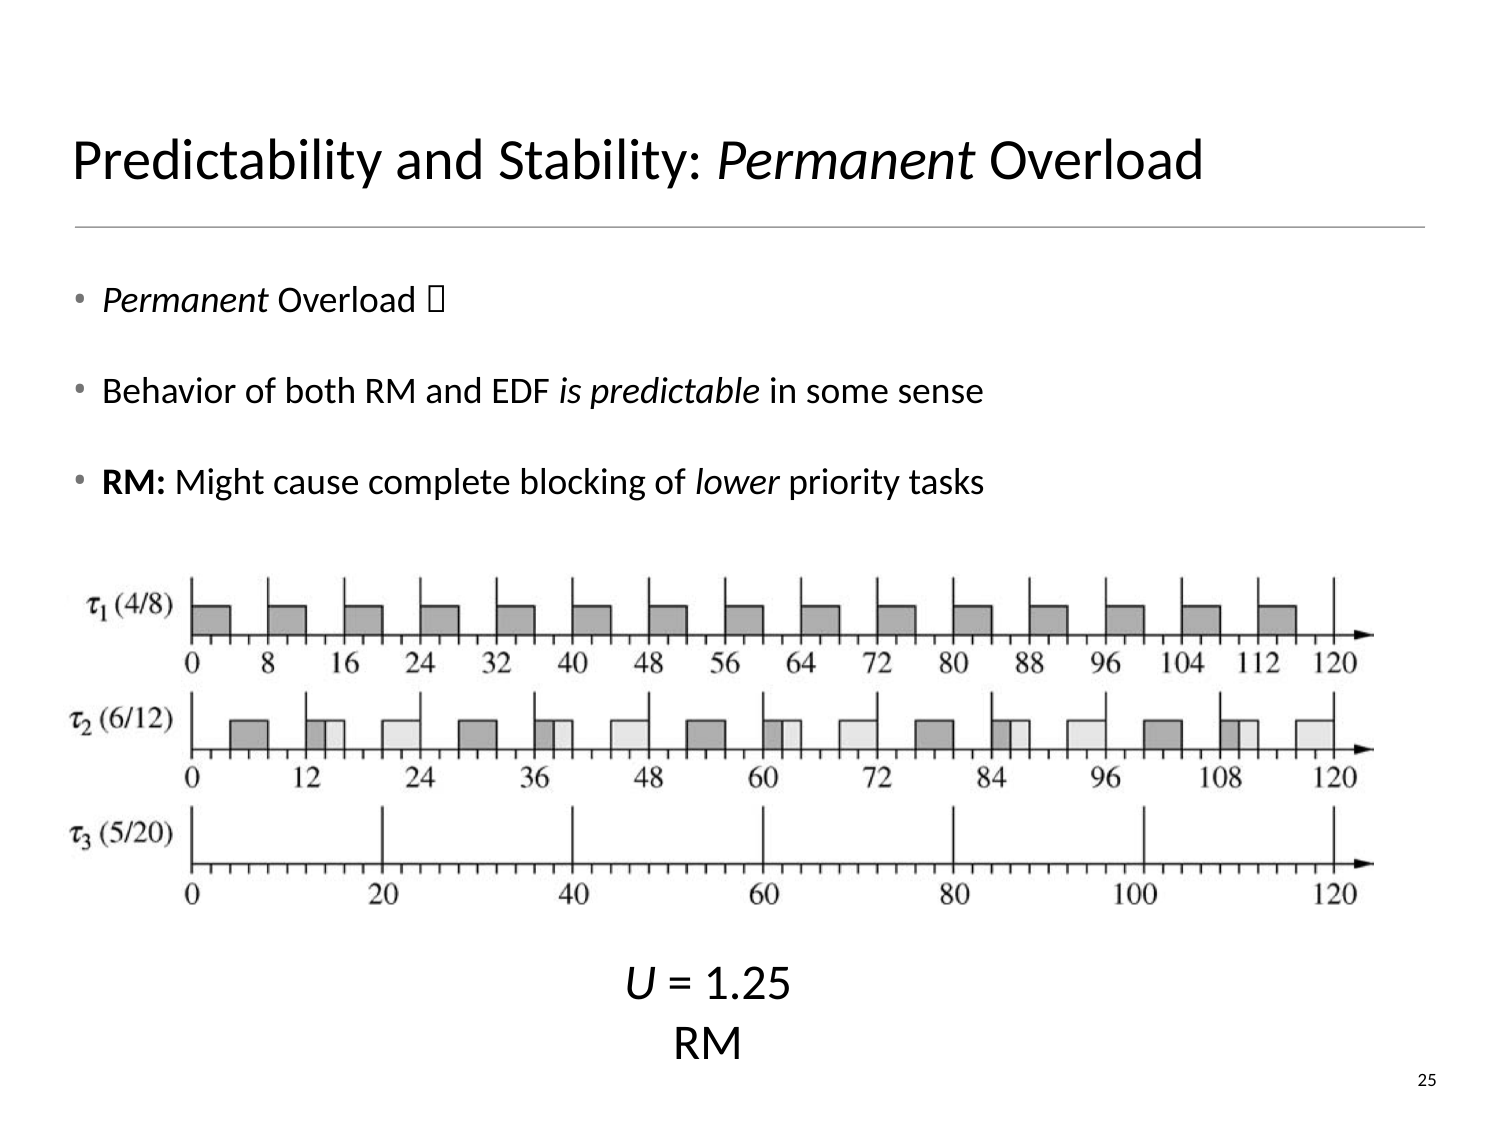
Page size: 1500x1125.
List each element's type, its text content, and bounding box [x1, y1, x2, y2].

text_box 25 [1416, 1060, 1452, 1096]
title Predictability and Stability: Permanent Overload [66, 36, 1436, 199]
picture [63, 559, 1397, 918]
text_box U = 1.25 RM [609, 941, 807, 1077]
